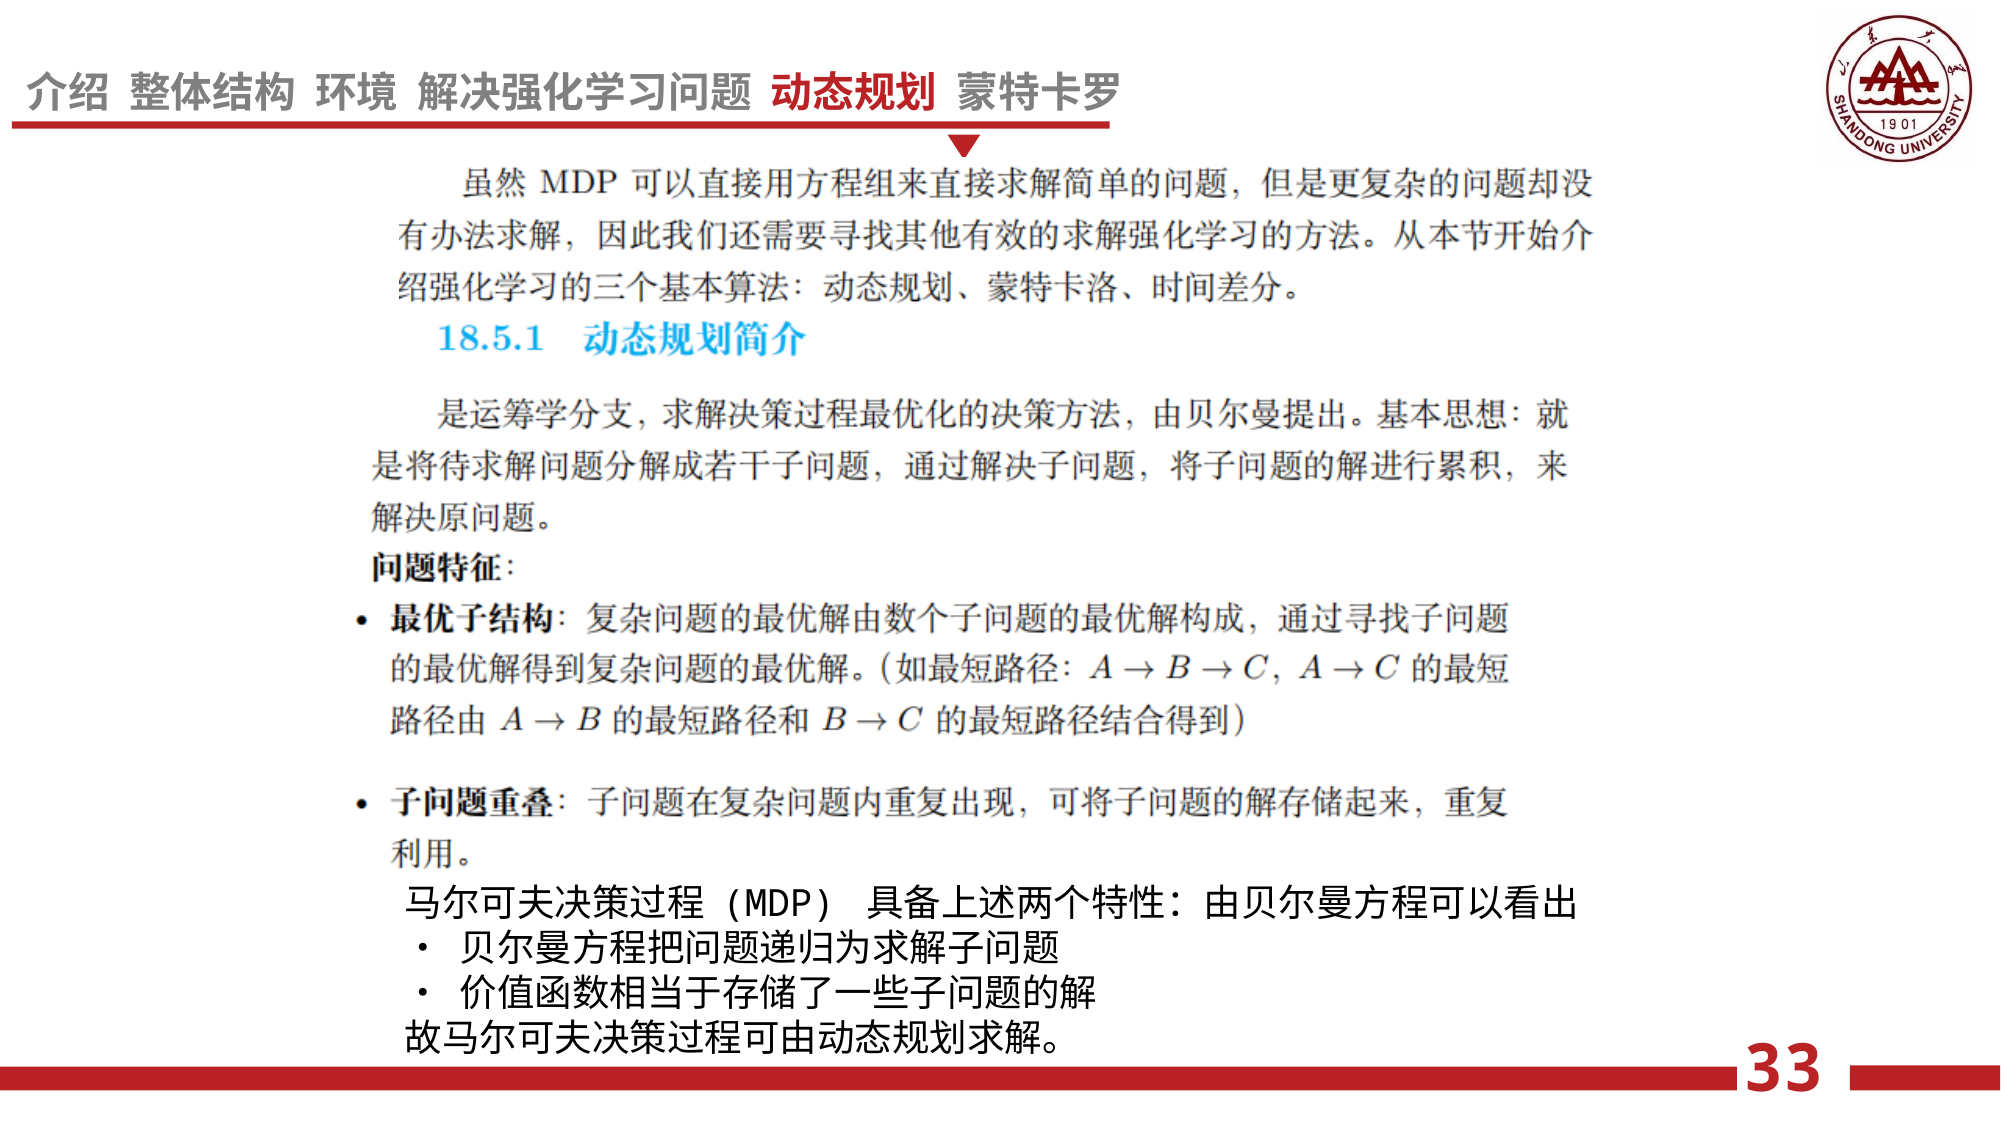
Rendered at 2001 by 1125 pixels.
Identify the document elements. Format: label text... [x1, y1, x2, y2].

text_box 马尔可夫决策过程 (MDP) 具备上述两个特性：由贝尔曼方程可以看出 • 贝尔曼方程把问题递归为求解子问题 • 价值函数相当于存储了一些子问题的解 故马尔可夫决策过程可由动态规划求解。 [315, 871, 1856, 1125]
picture [345, 157, 1601, 884]
picture [1820, 9, 1977, 167]
